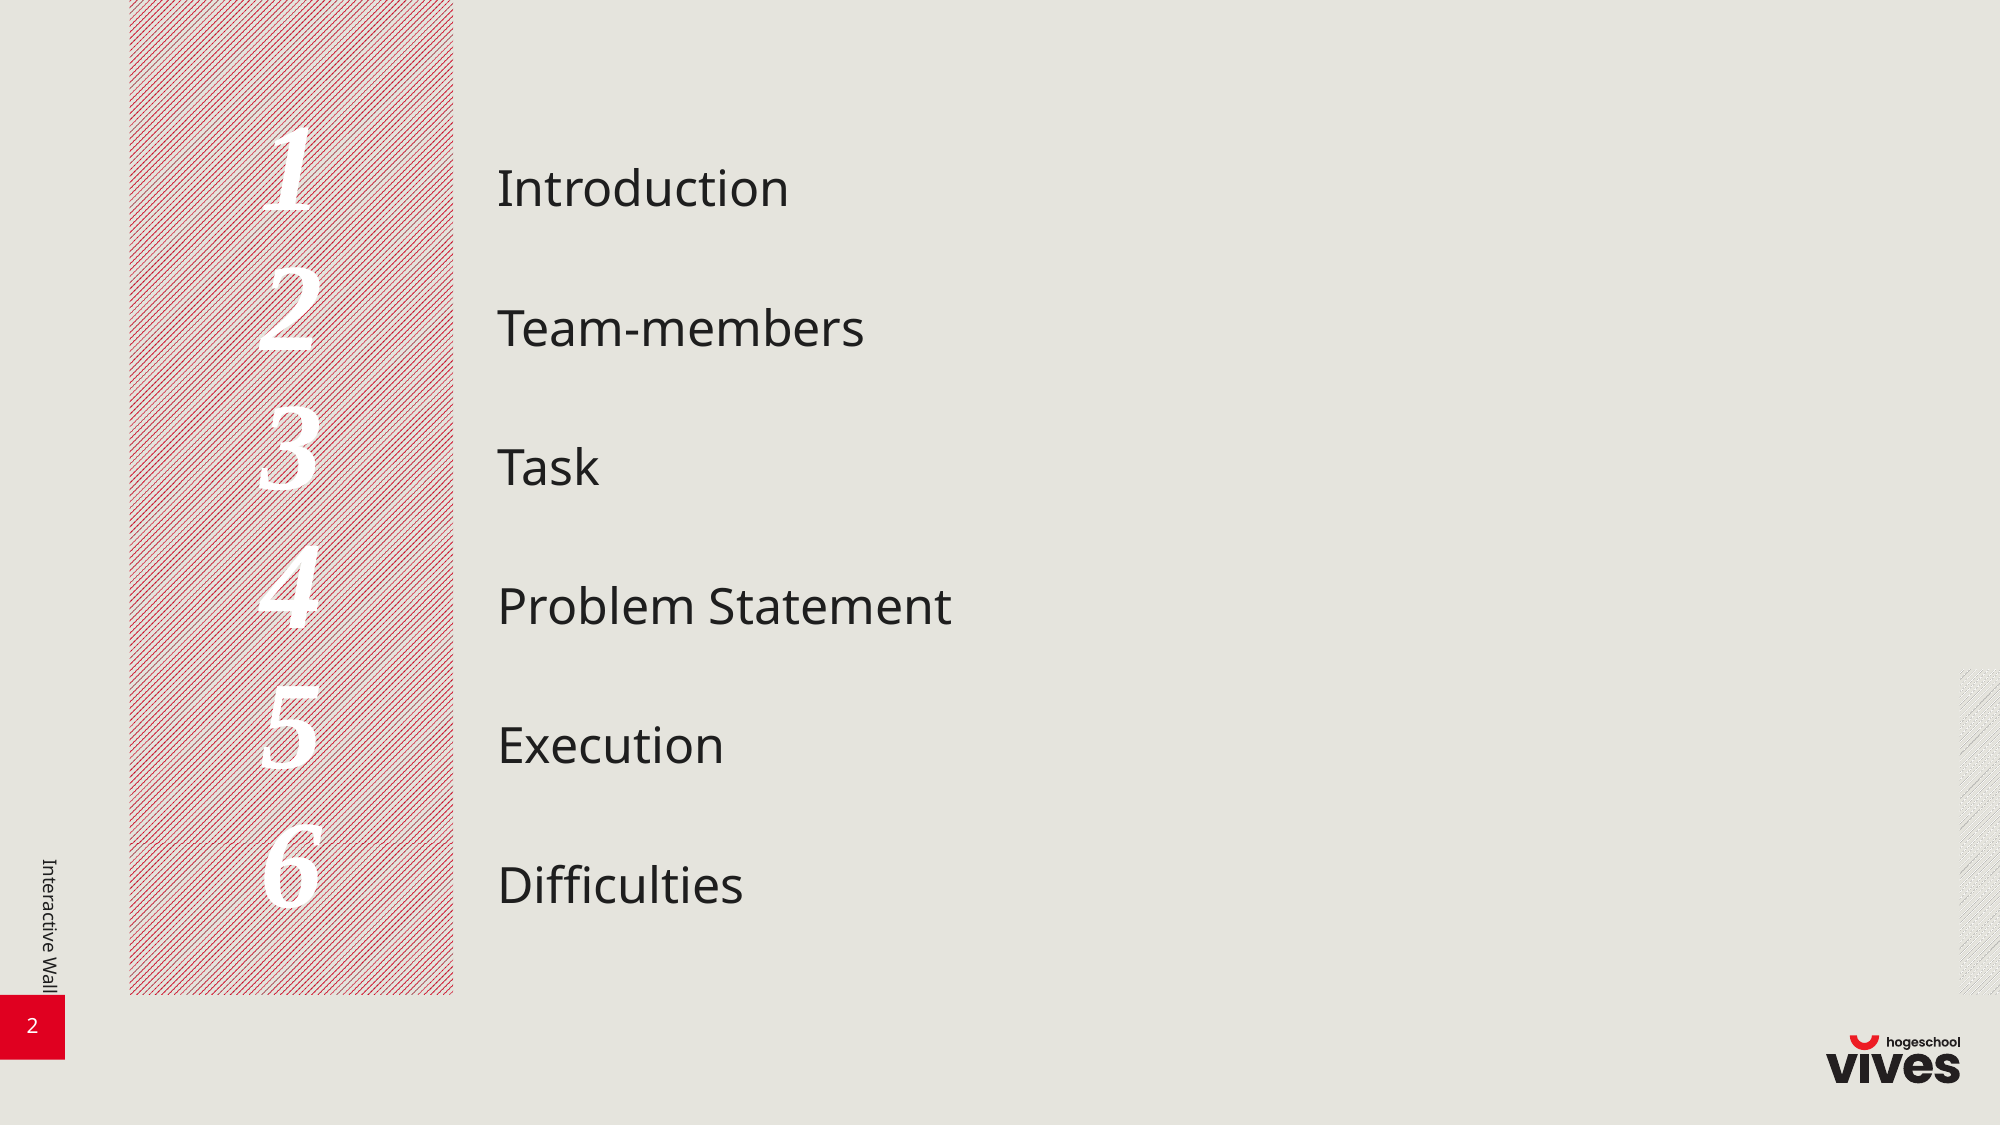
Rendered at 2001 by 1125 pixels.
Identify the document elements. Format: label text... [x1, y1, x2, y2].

list Interactive Wall [32, 832, 68, 995]
list 3 [259, 364, 323, 503]
list Team-members [482, 288, 901, 365]
list 6 [259, 795, 323, 935]
list 5 [259, 643, 323, 795]
picture [1959, 669, 2000, 995]
list 1 [259, 85, 323, 225]
list 4 [259, 503, 323, 643]
list Task [482, 427, 628, 504]
list 2 [259, 225, 323, 364]
picture [129, 0, 454, 995]
list Execution [482, 706, 757, 783]
list Difficulties [482, 845, 787, 922]
list Introduction [482, 149, 826, 225]
list Problem Statement [482, 567, 995, 643]
